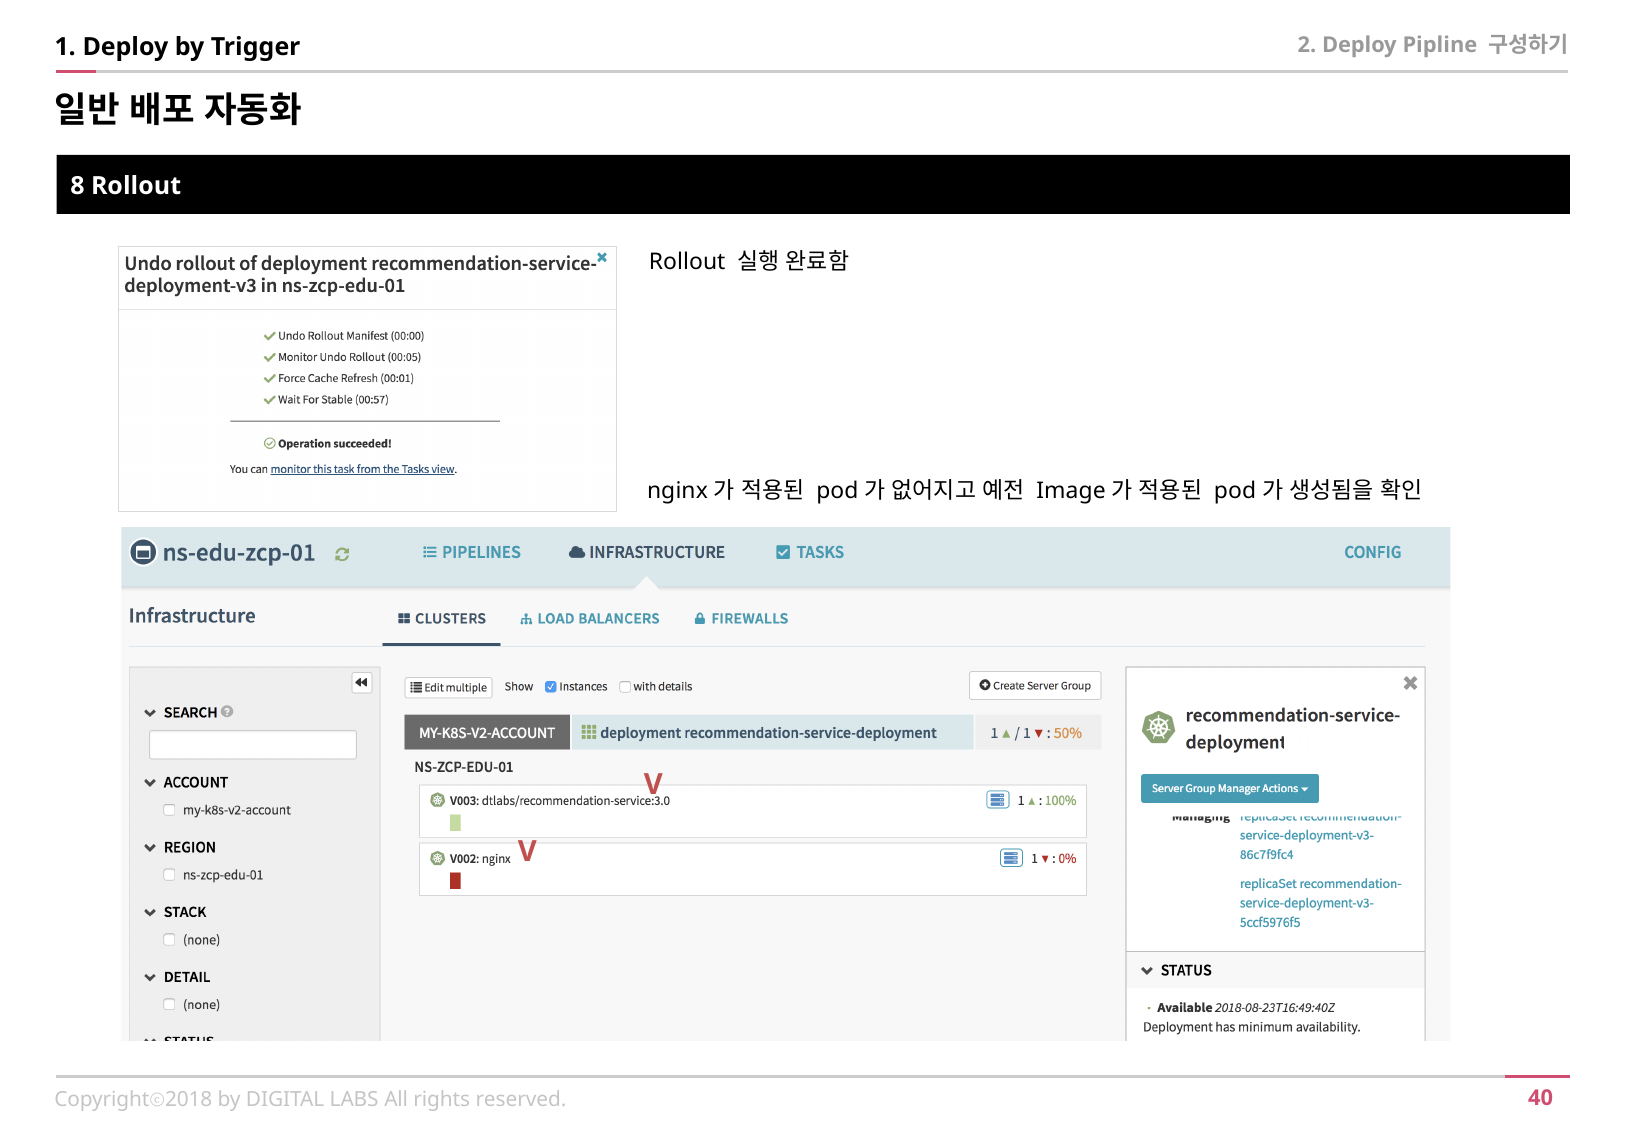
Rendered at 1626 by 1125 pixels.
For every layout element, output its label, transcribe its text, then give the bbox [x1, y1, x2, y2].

list 1. Deploy by Trigger [40, 30, 937, 78]
list 8 Rollout [56, 154, 1570, 214]
text_box Rollout 실행 완료함 [634, 239, 865, 282]
picture [118, 246, 617, 513]
text_box nginx가 적용된 pod가 없어지고 예전 Image가 적용된 pod가 생성됨을 확인 [632, 467, 1438, 510]
footer Copyrightⓒ2018 by DIGITAL LABS All rights reserved. [39, 1072, 895, 1124]
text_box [121, 526, 1451, 1041]
list 일반 배포 자동화 [40, 79, 1569, 144]
list 2. Deploy Pipline 구성하기 [942, 30, 1569, 79]
